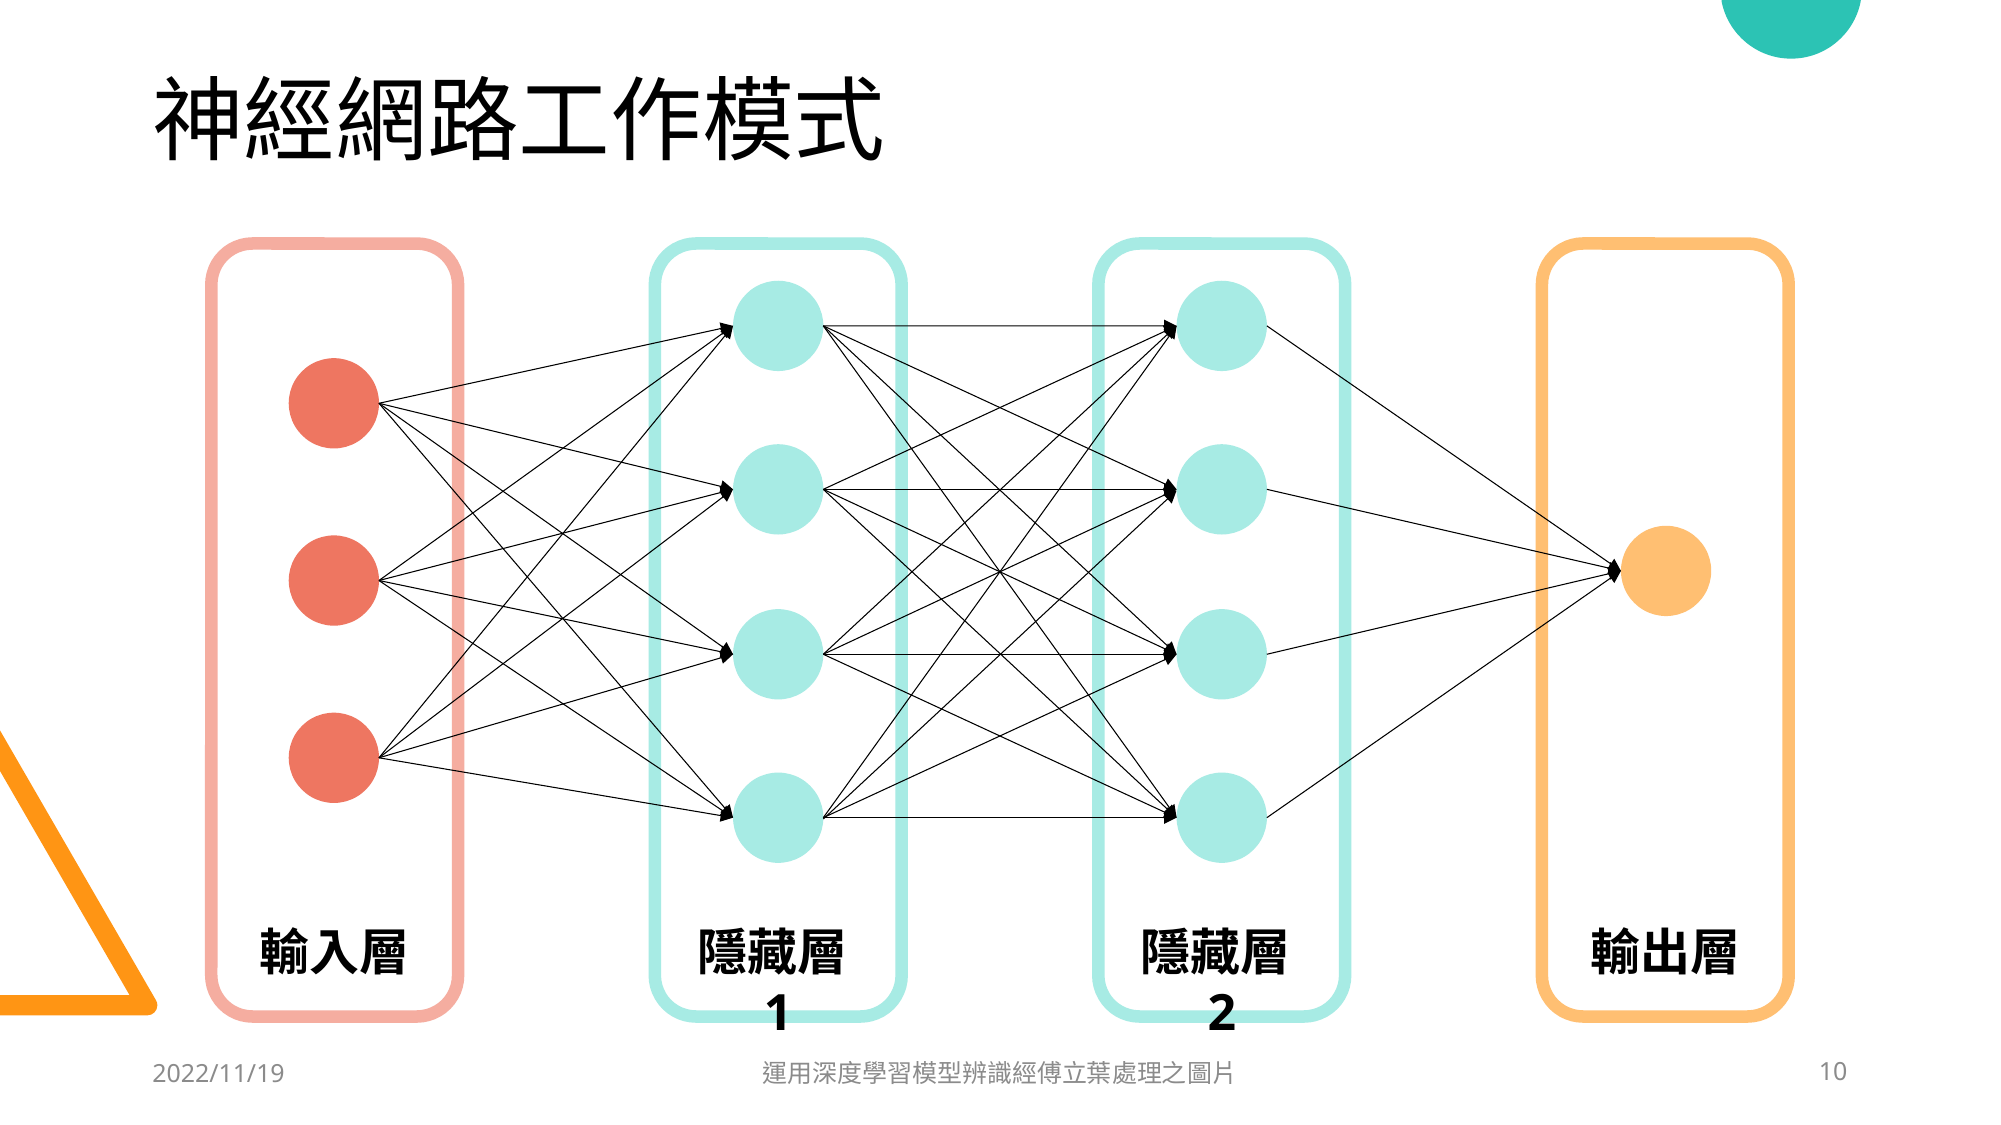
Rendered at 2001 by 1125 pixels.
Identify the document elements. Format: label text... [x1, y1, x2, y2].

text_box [211, 243, 1789, 1017]
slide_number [137, 1042, 588, 1103]
footer 運用深度學習模型辨識經傅立葉處理之圖片 [662, 1042, 1338, 1103]
slide_number 10 [1412, 1042, 1863, 1103]
text_box 神經網路工作模式 [137, 66, 1863, 184]
